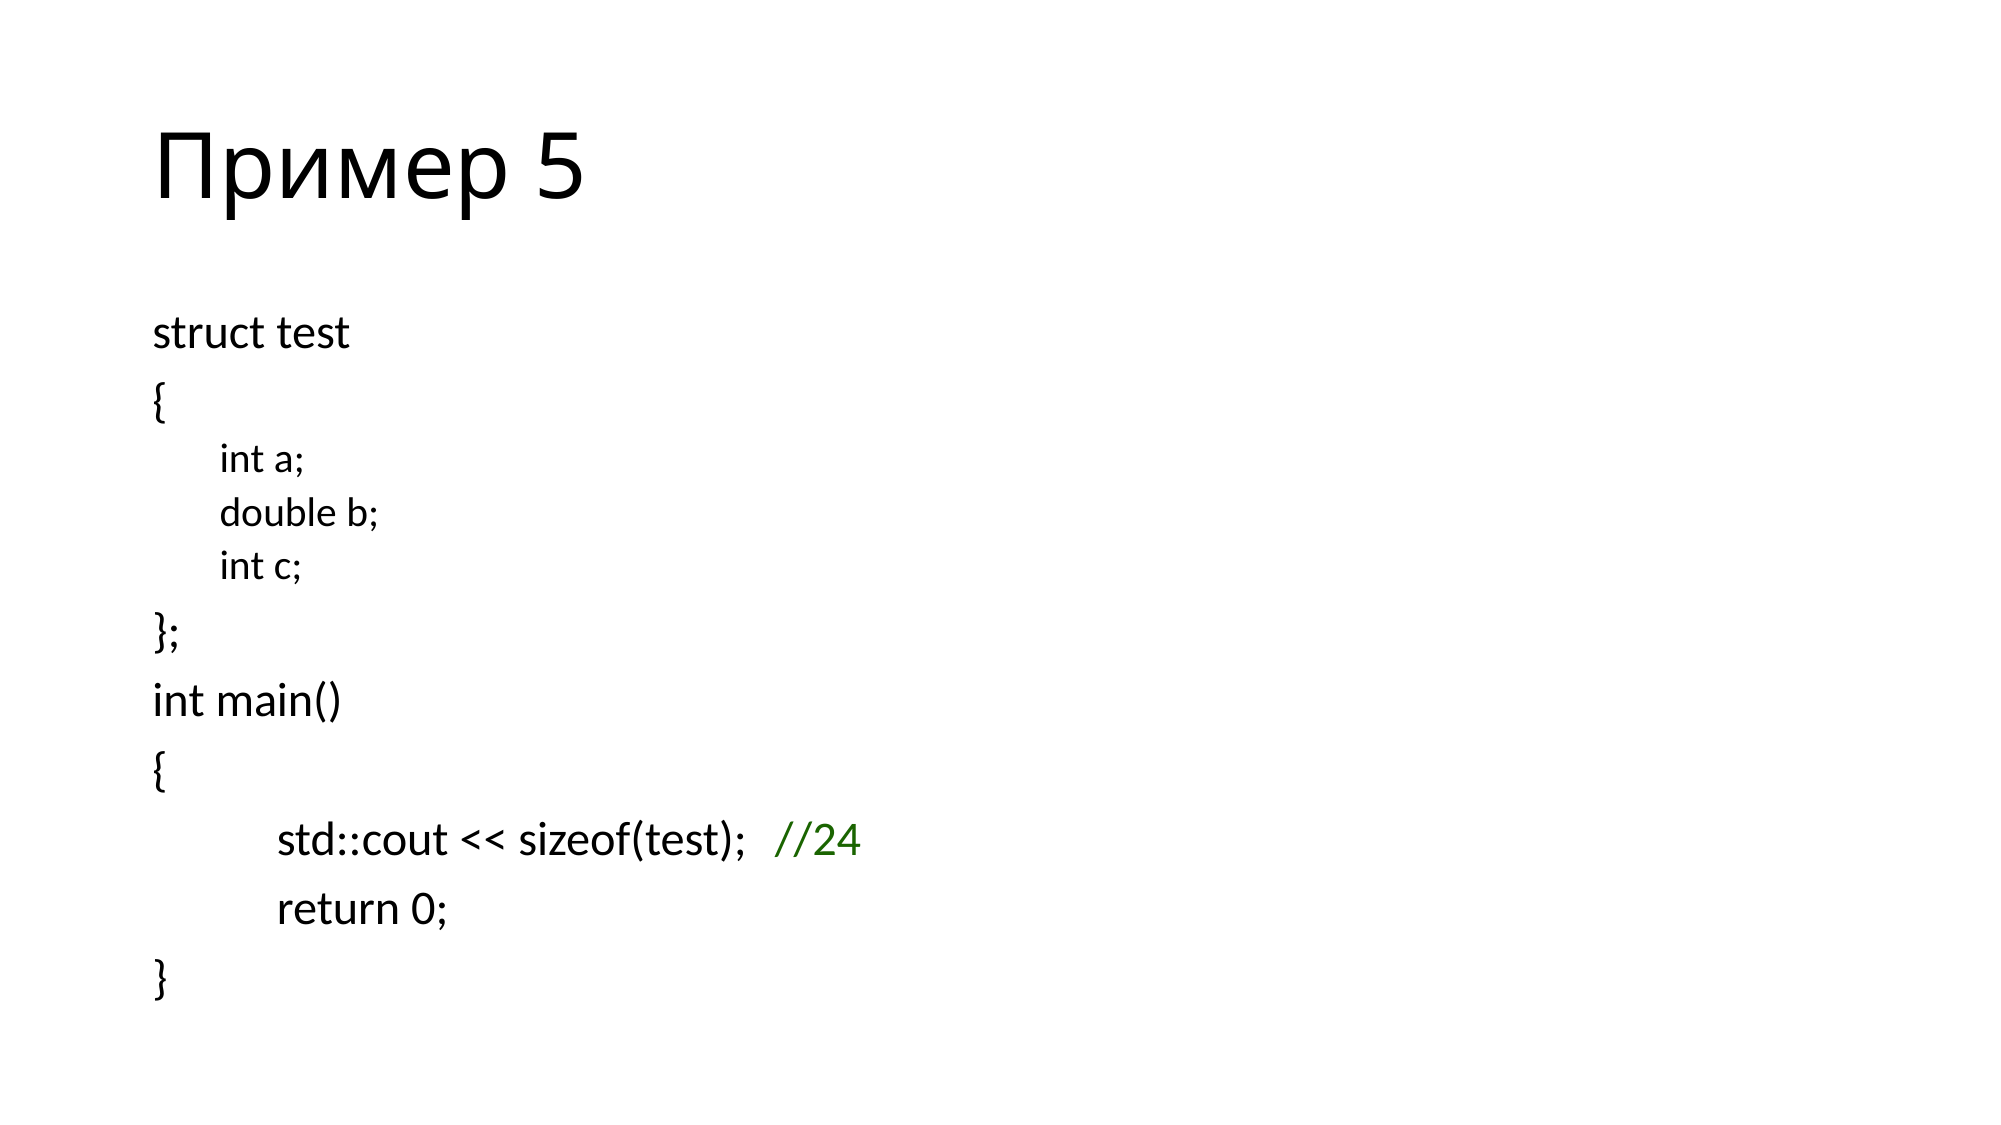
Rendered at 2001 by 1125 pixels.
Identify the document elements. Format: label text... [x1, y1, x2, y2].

list struct test { int a; double b; int c; }; int main() { std::cout << sizeof(test); //24 return 0; } [137, 299, 1863, 1014]
title Пример 5 [137, 59, 1863, 278]
